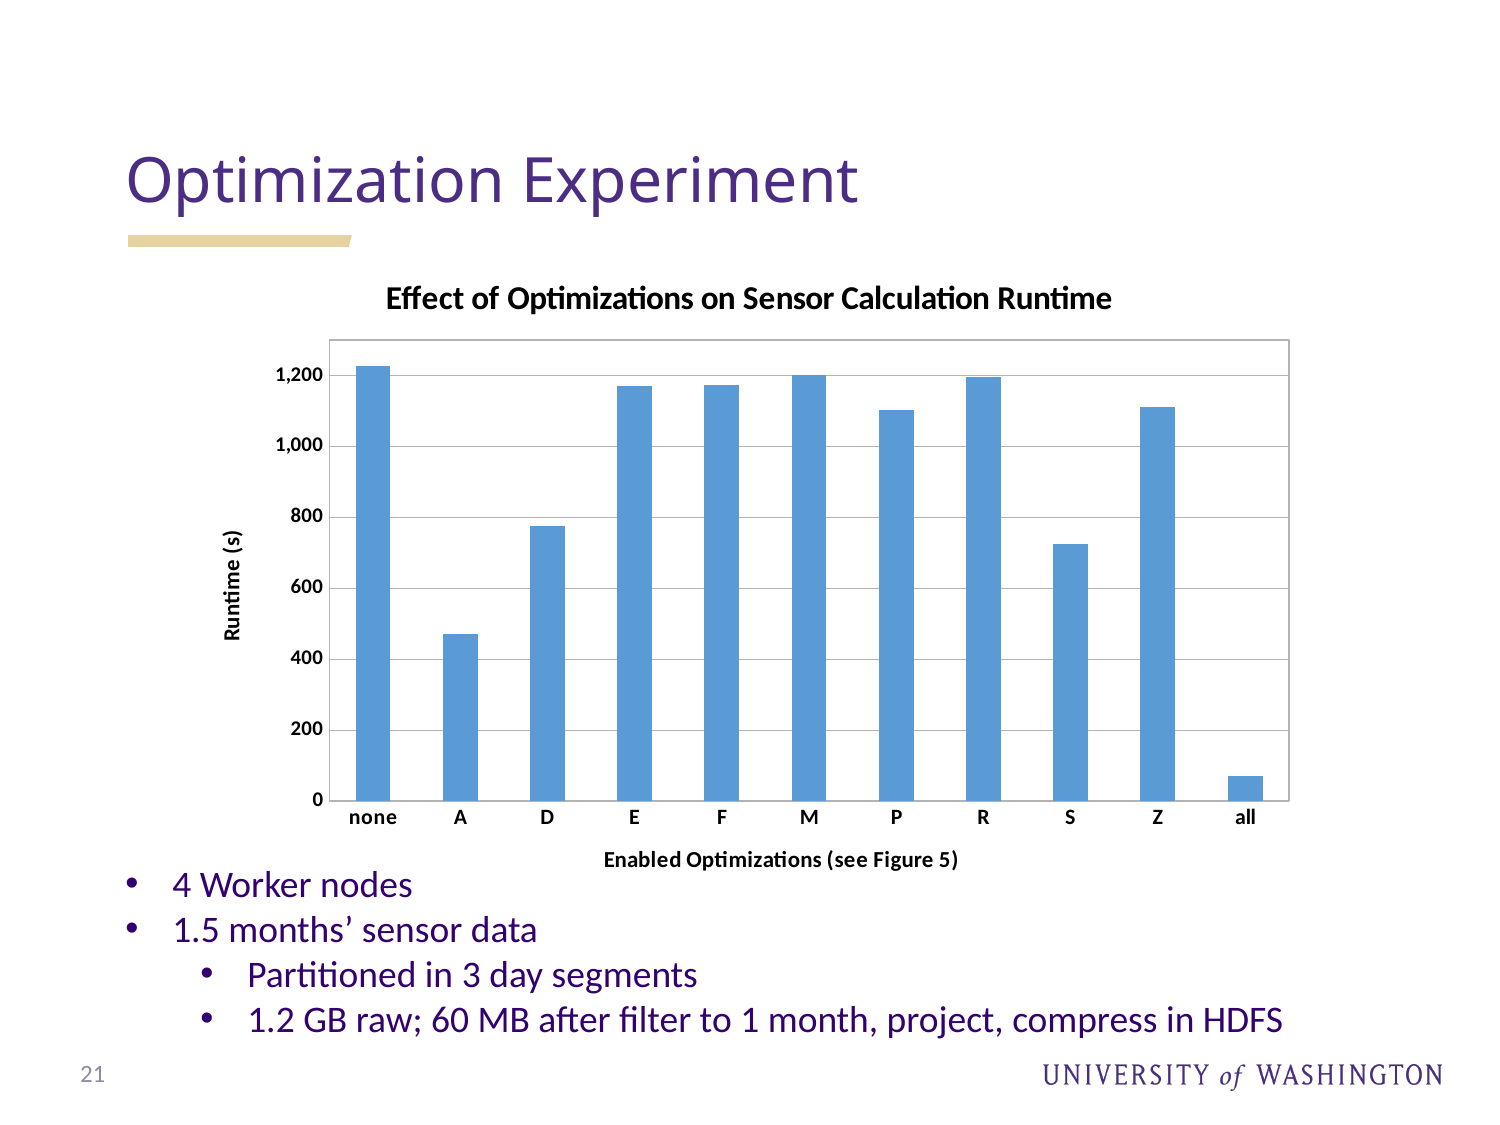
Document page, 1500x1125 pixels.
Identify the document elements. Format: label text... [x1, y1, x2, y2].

text_box 4 Worker nodes 1.5 months’ sensor data Partitioned in 3 day segments 1.2 GB raw; 60 MB after filter to 1 month, project, compress in HDFS [110, 853, 1300, 1048]
picture [1043, 1064, 1442, 1091]
slide_number 21 [64, 1042, 403, 1103]
chart [188, 252, 1312, 906]
picture [128, 235, 352, 247]
list Optimization Experiment [110, 60, 1453, 224]
